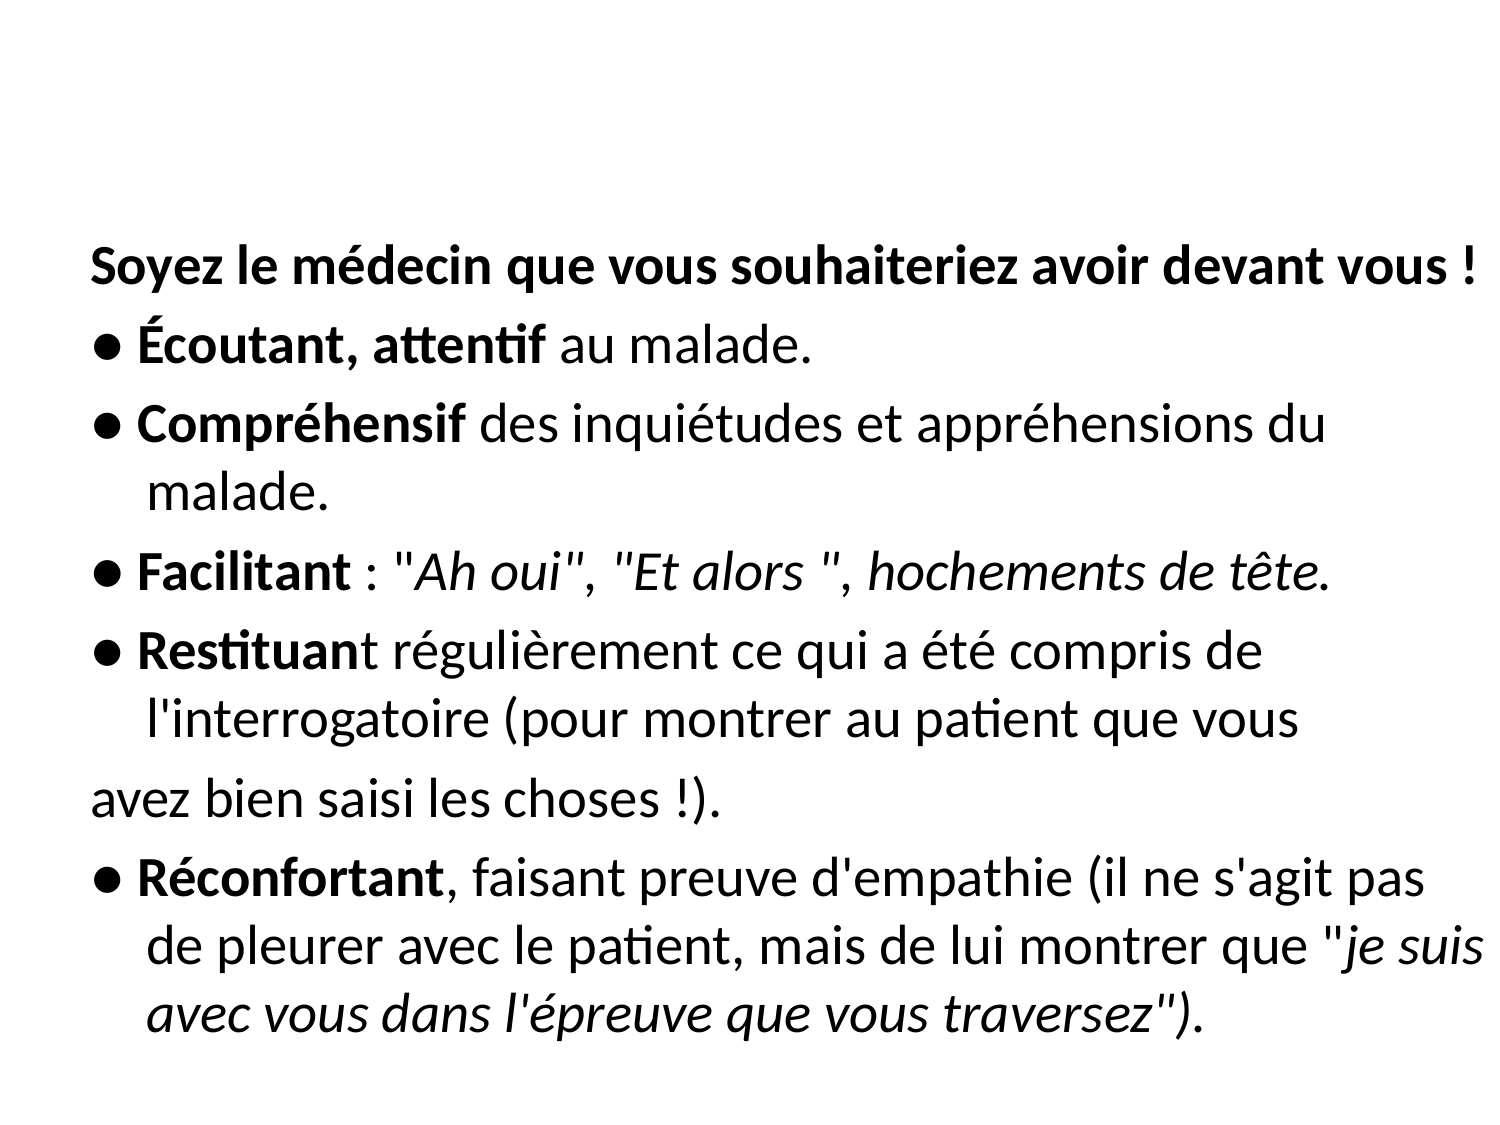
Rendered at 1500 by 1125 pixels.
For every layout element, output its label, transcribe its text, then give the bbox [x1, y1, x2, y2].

list Soyez le médecin que vous souhaiteriez avoir devant vous ! ● Écoutant, attentif au malade. ● Compréhensif des inquiétudes et appréhensions du malade. ● Facilitant : "Ah oui", "Et alors ", hochements de tête. ● Restituant régulièrement ce qui a été compris de l'interrogatoire (pour montrer au patient que vous avez bien saisi les choses !). ● Réconfortant, faisant preuve d'empathie (il ne s'agit pas de pleurer avec le patient, mais de lui montrer que "je suis avec vous dans l'épreuve que vous traversez"). [75, 219, 1500, 1083]
